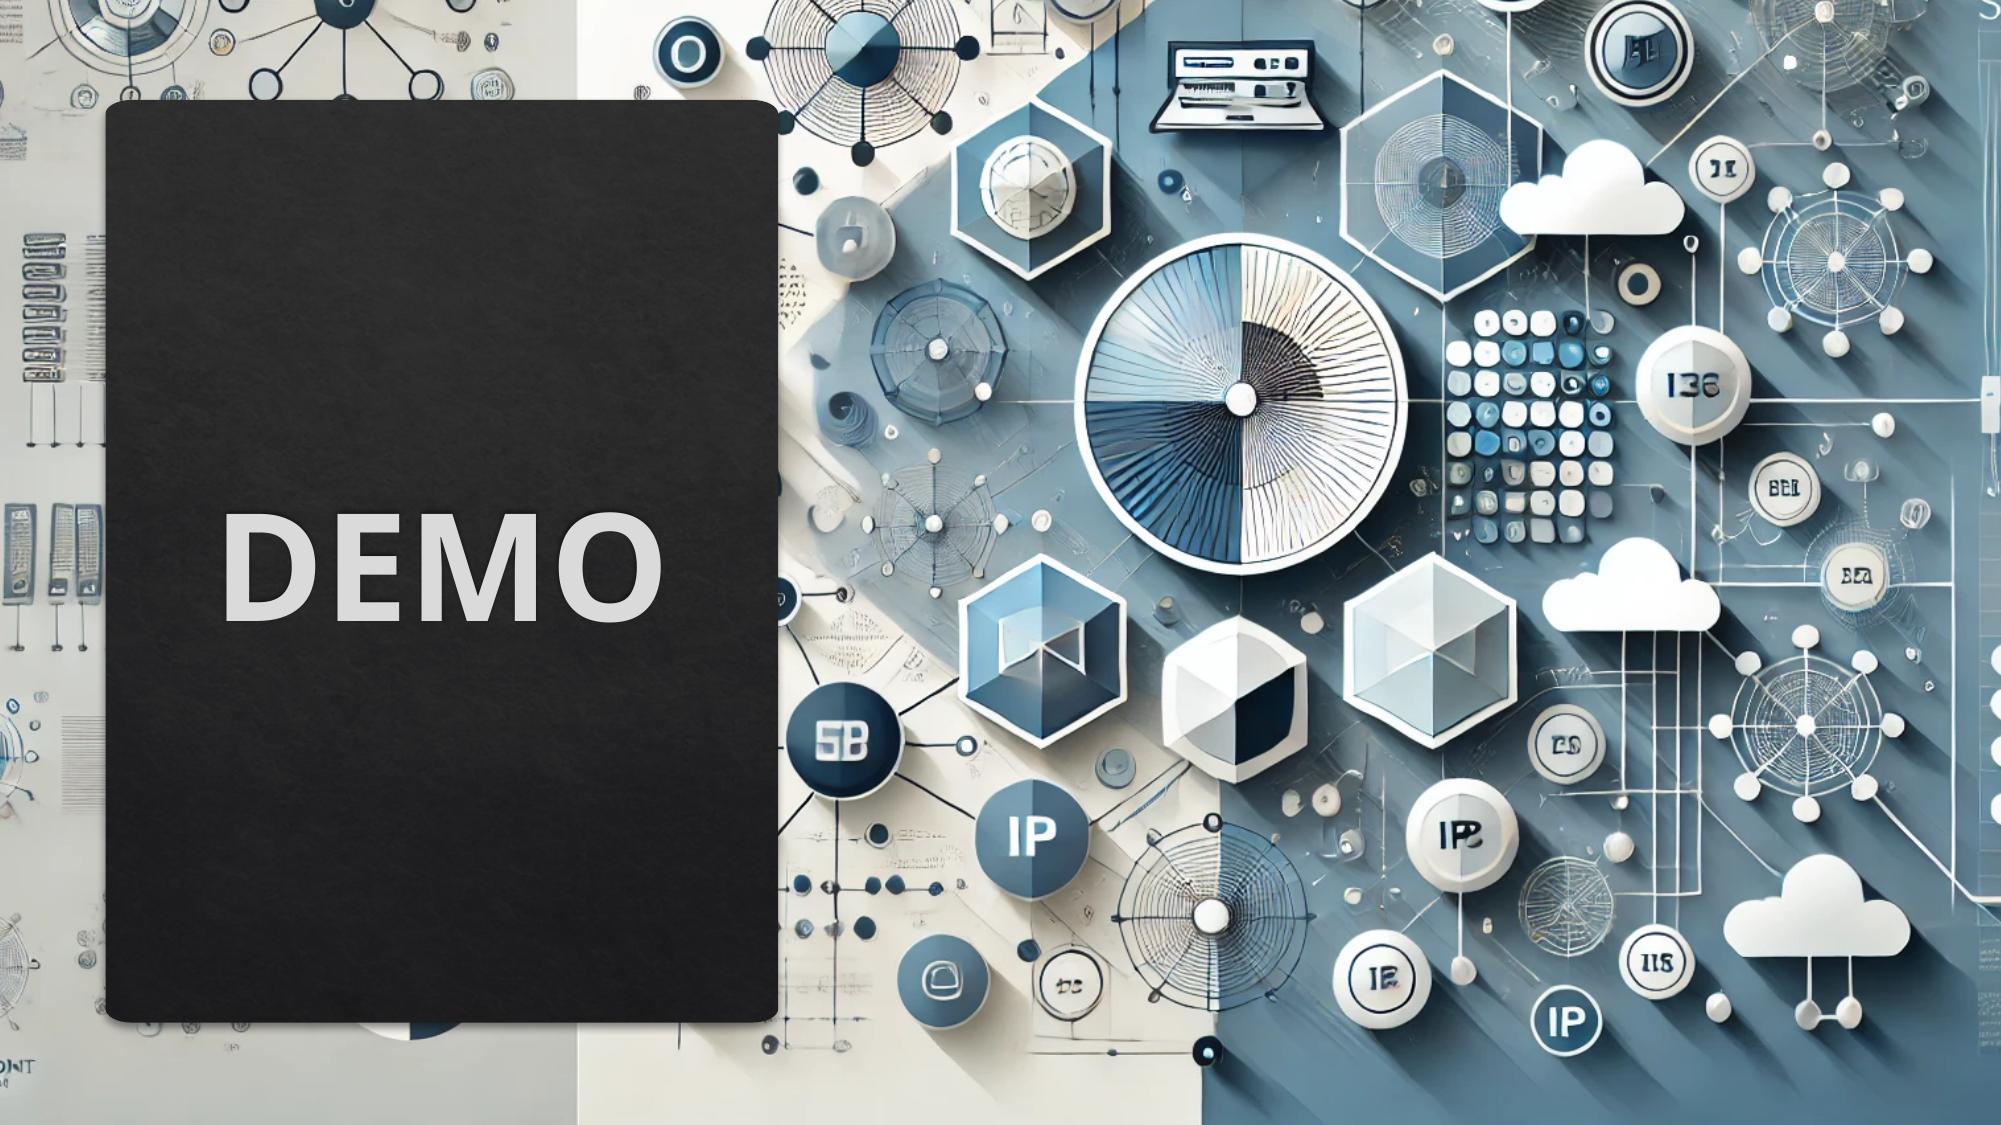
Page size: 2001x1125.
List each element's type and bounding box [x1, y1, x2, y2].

list [0, 0, 2000, 1125]
